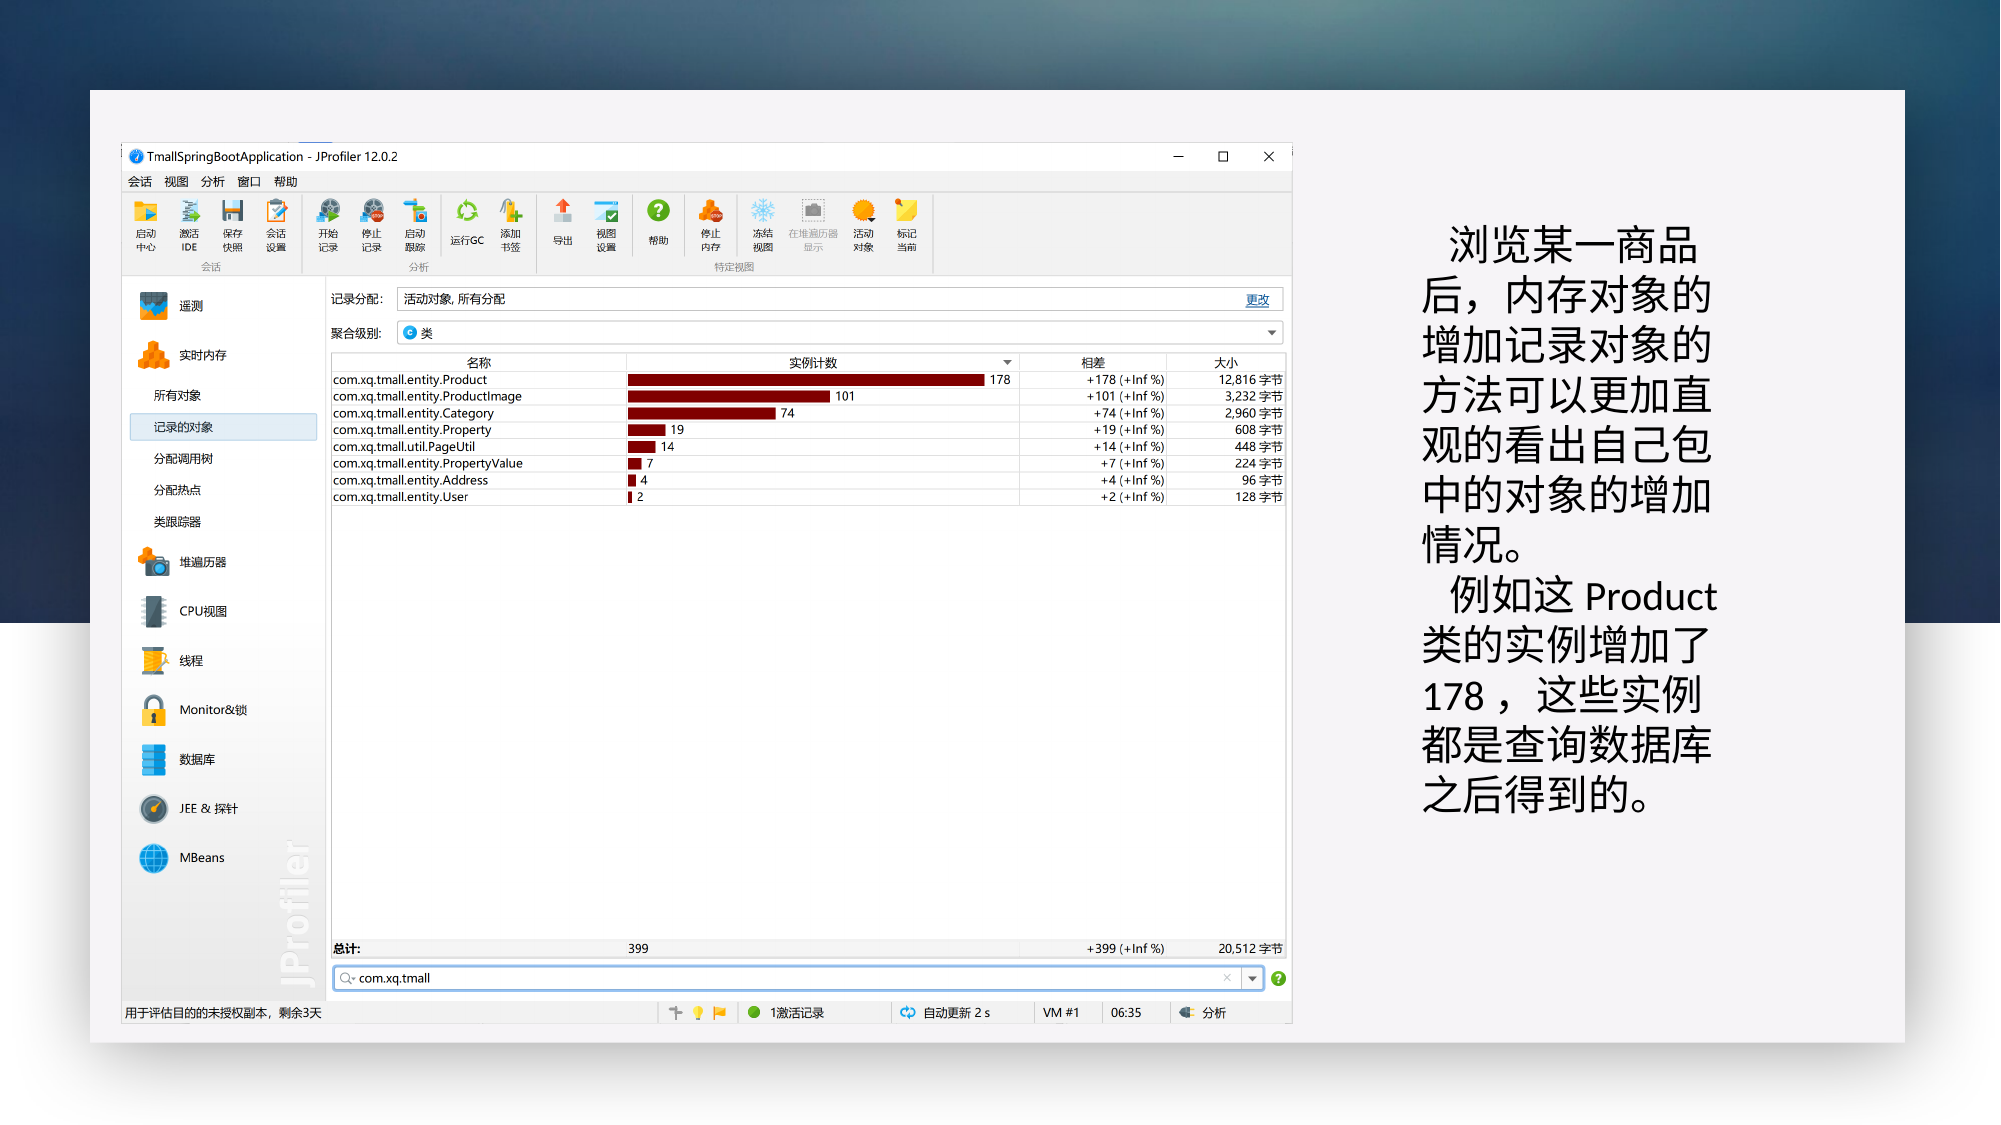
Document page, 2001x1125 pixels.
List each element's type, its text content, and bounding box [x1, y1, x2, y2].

picture [0, 0, 2000, 623]
picture [121, 142, 1293, 1024]
text_box 浏览某一商品后，内存对象的增加记录对象的方法可以更加直观的看出自己包中的对象的增加情况。 例如这Product类的实例增加了178，这些实例都是查询数据库之后得到的。 [1406, 211, 1741, 827]
